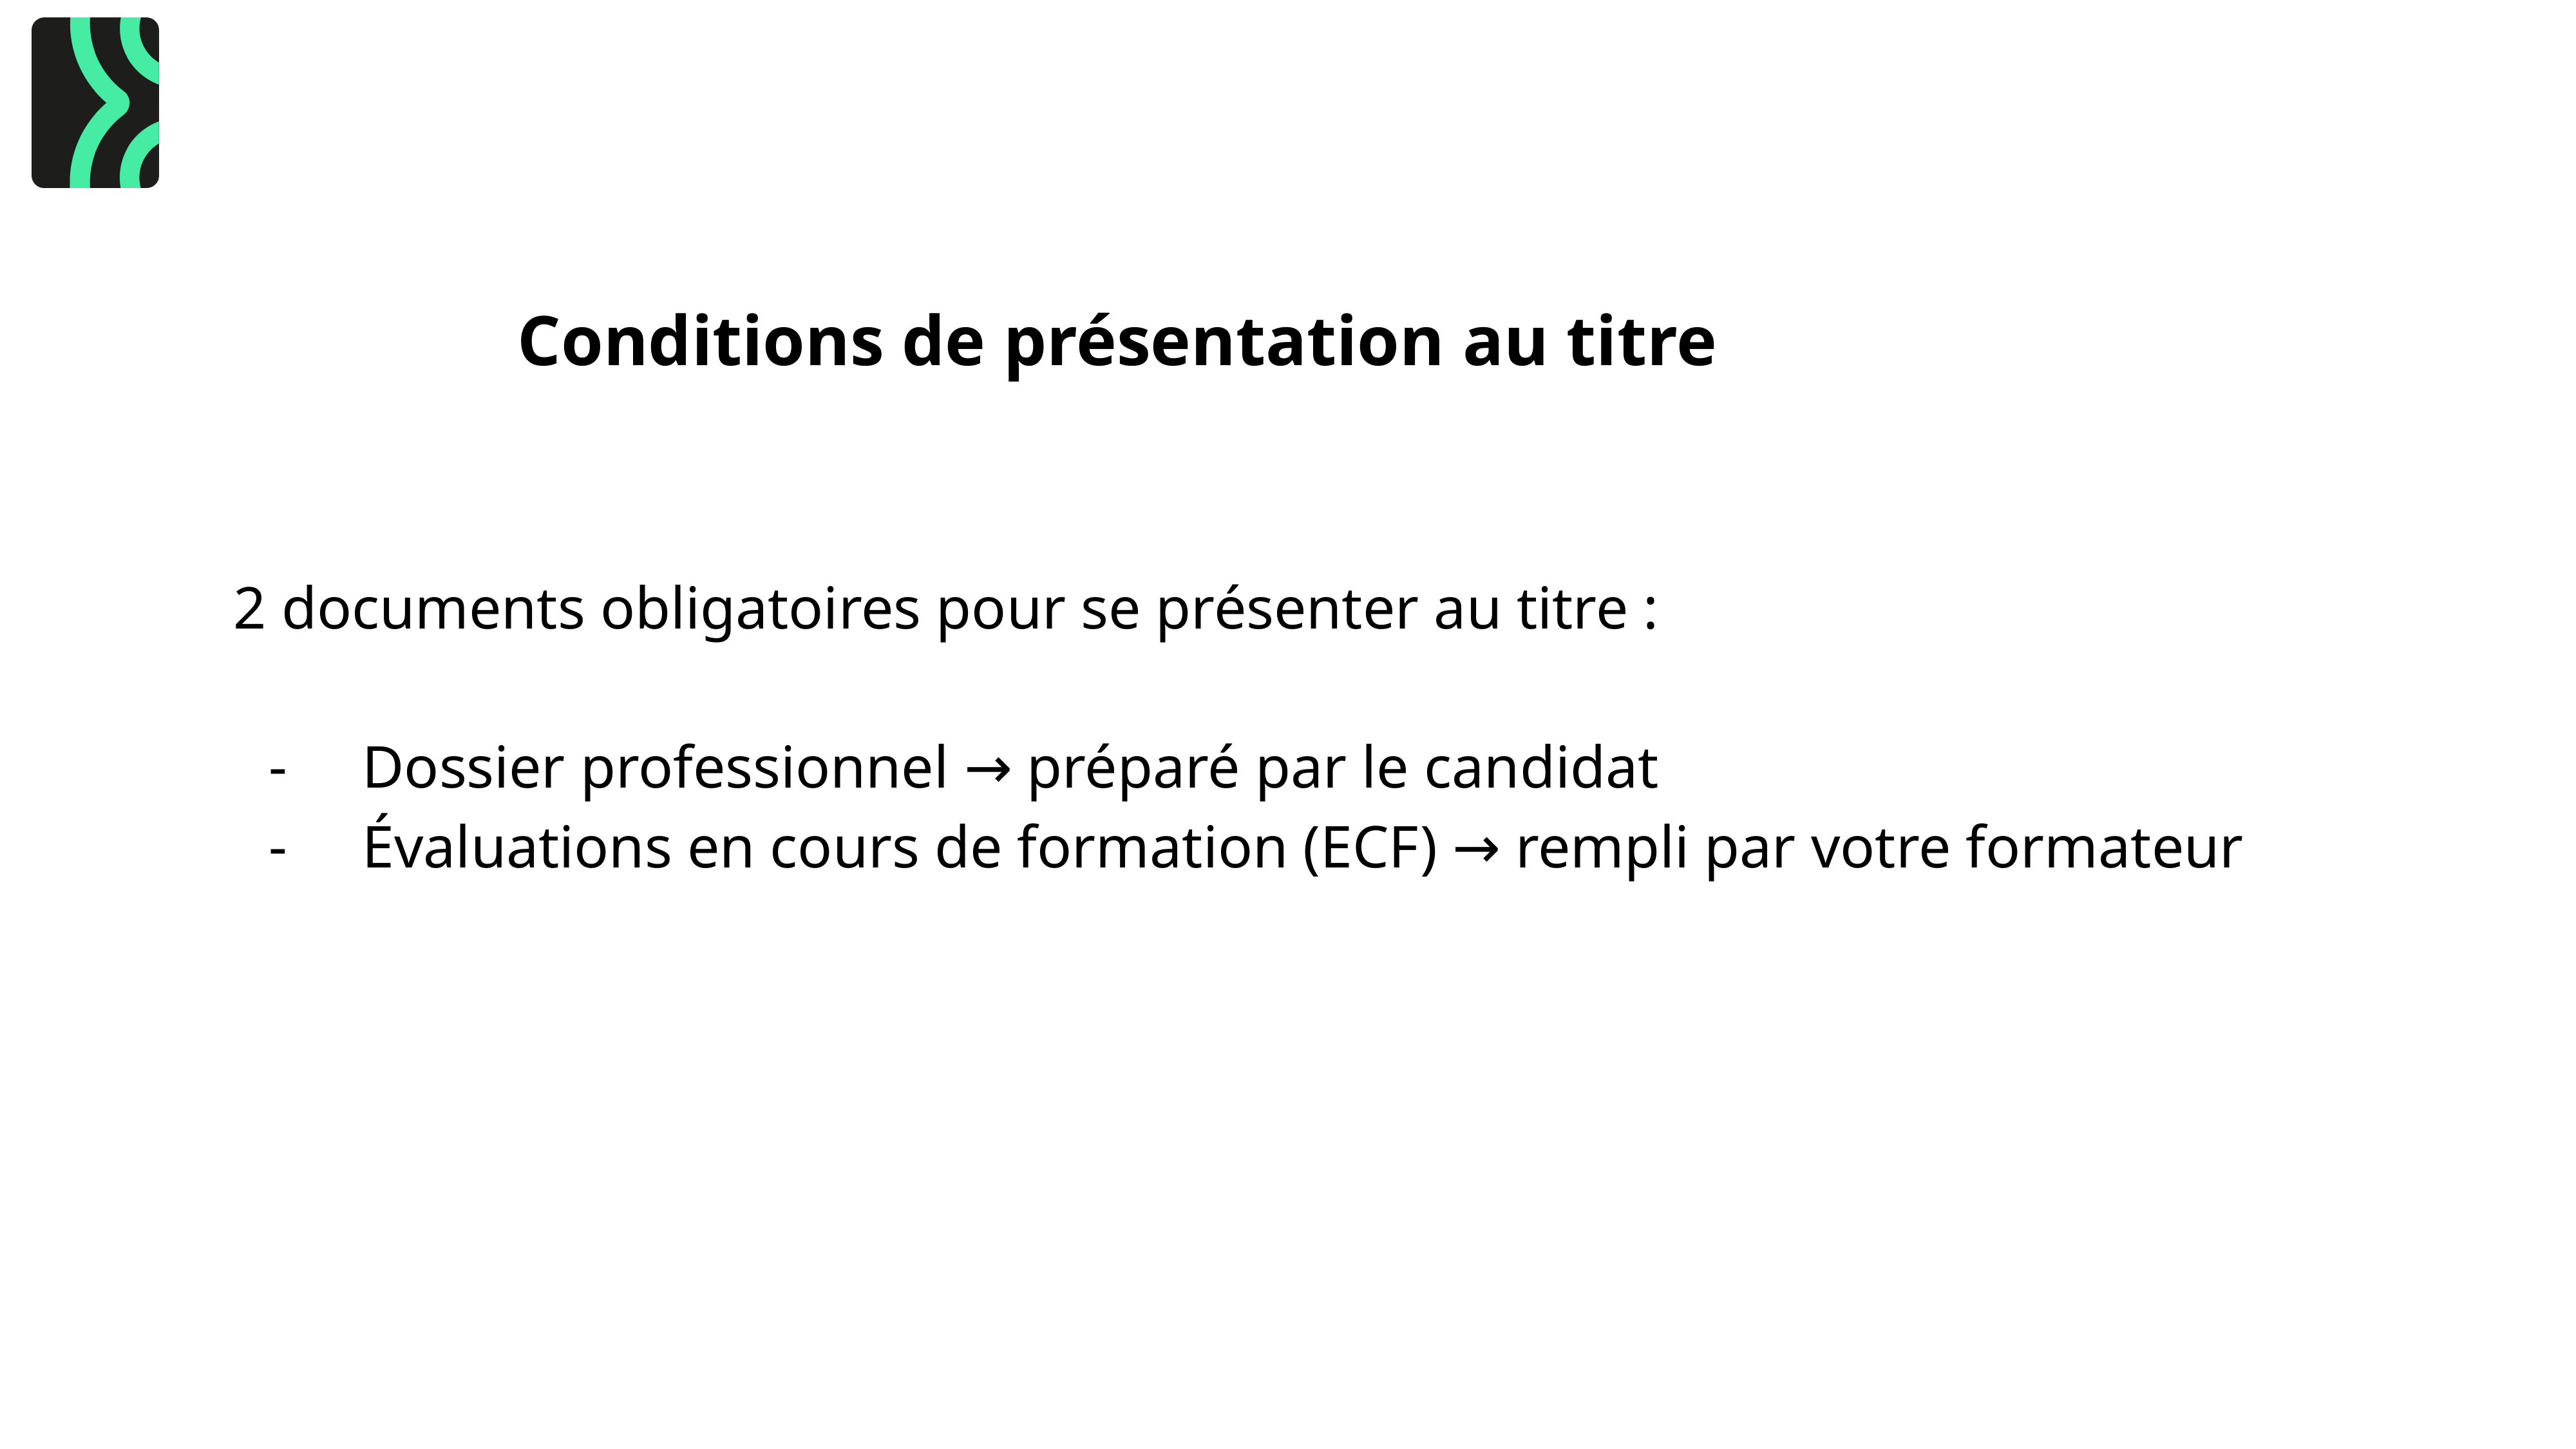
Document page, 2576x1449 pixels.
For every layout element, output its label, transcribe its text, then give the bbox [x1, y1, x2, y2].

text_box Conditions de présentation au titre [512, 292, 1790, 385]
picture [31, 17, 159, 188]
text_box 2 documents obligatoires pour se présenter au titre : Dossier professionnel → préparé par le candidat Évaluations en cours de formation (ECF) → rempli par votre formateur [207, 535, 2444, 1331]
